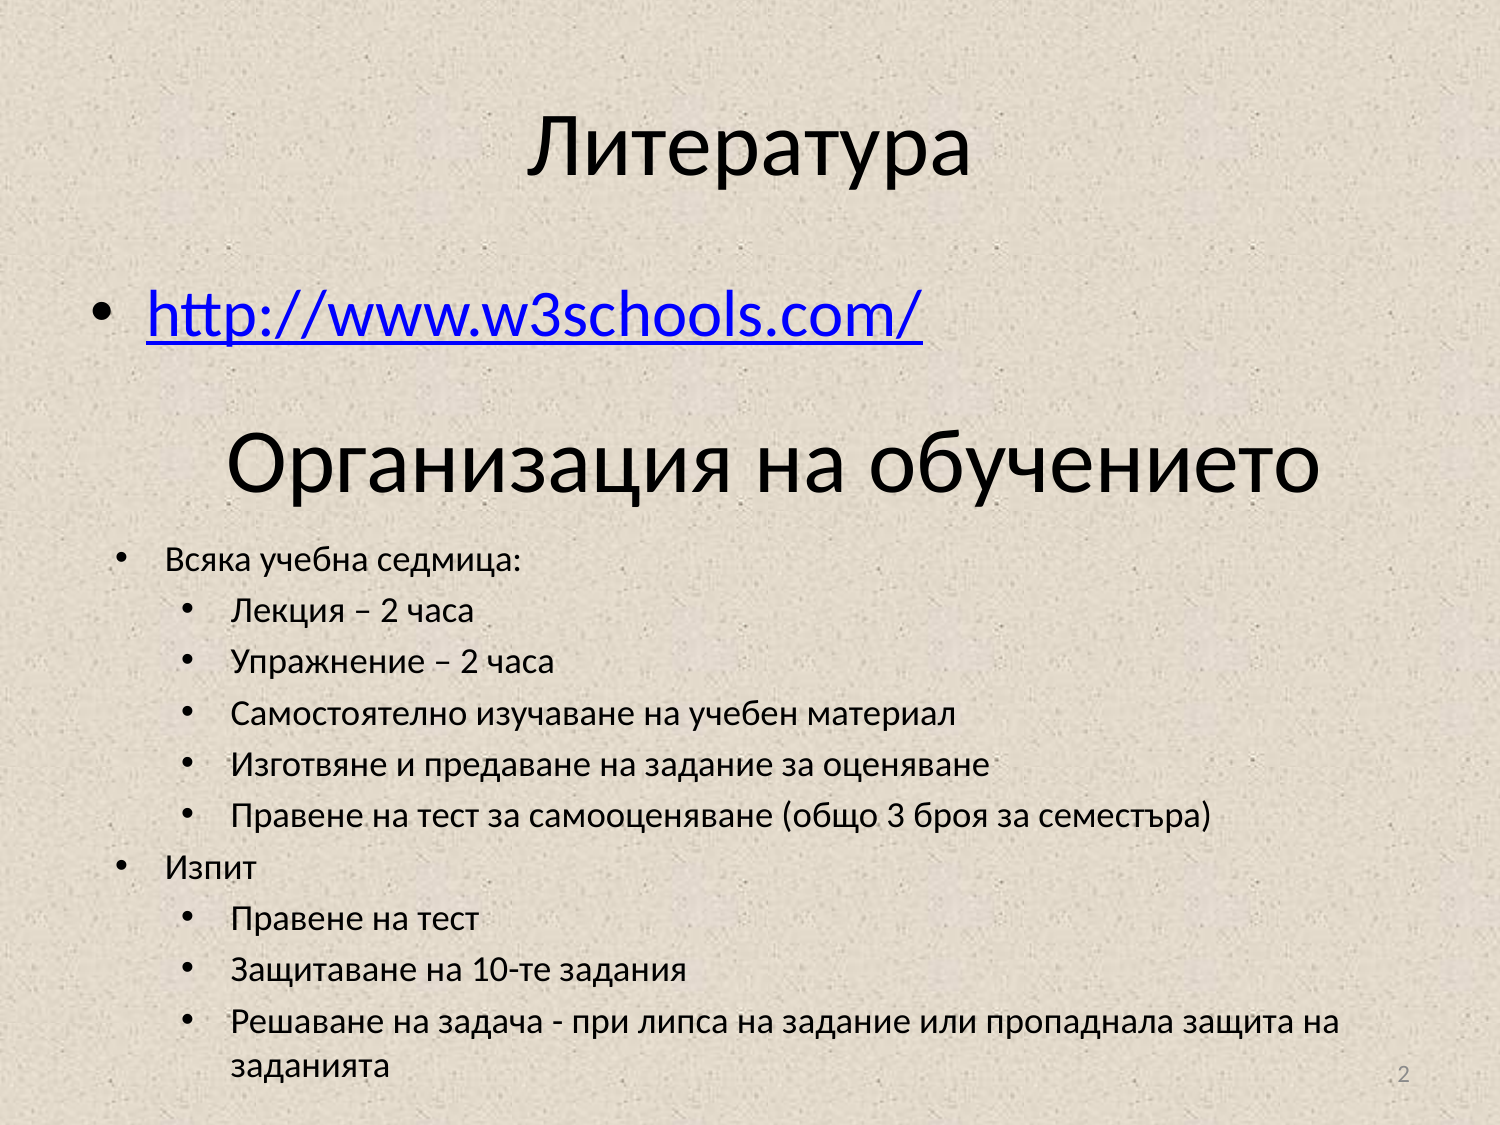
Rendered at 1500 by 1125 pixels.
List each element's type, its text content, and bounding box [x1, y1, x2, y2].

title Литература [75, 45, 1425, 233]
list http://www.w3schools.com/ [75, 262, 1425, 421]
slide_number 2 [1074, 1094, 1425, 1103]
picture [0, 0, 1500, 1125]
text_box Всяка учебна седмица: Лекция – 2 часа Упражнение – 2 часа Самостоятелно изучаване на учебен материал Изготвяне и предаване на задание за оценяване Правене на тест за самооценяване (общо 3 броя за семестъра) Изпит Правене на тест Защитаване на 10-те задания Решаване на задача - при липса на задание или пропаднала защита на заданията [100, 527, 1451, 1094]
text_box Организация на обучението [99, 361, 1450, 550]
